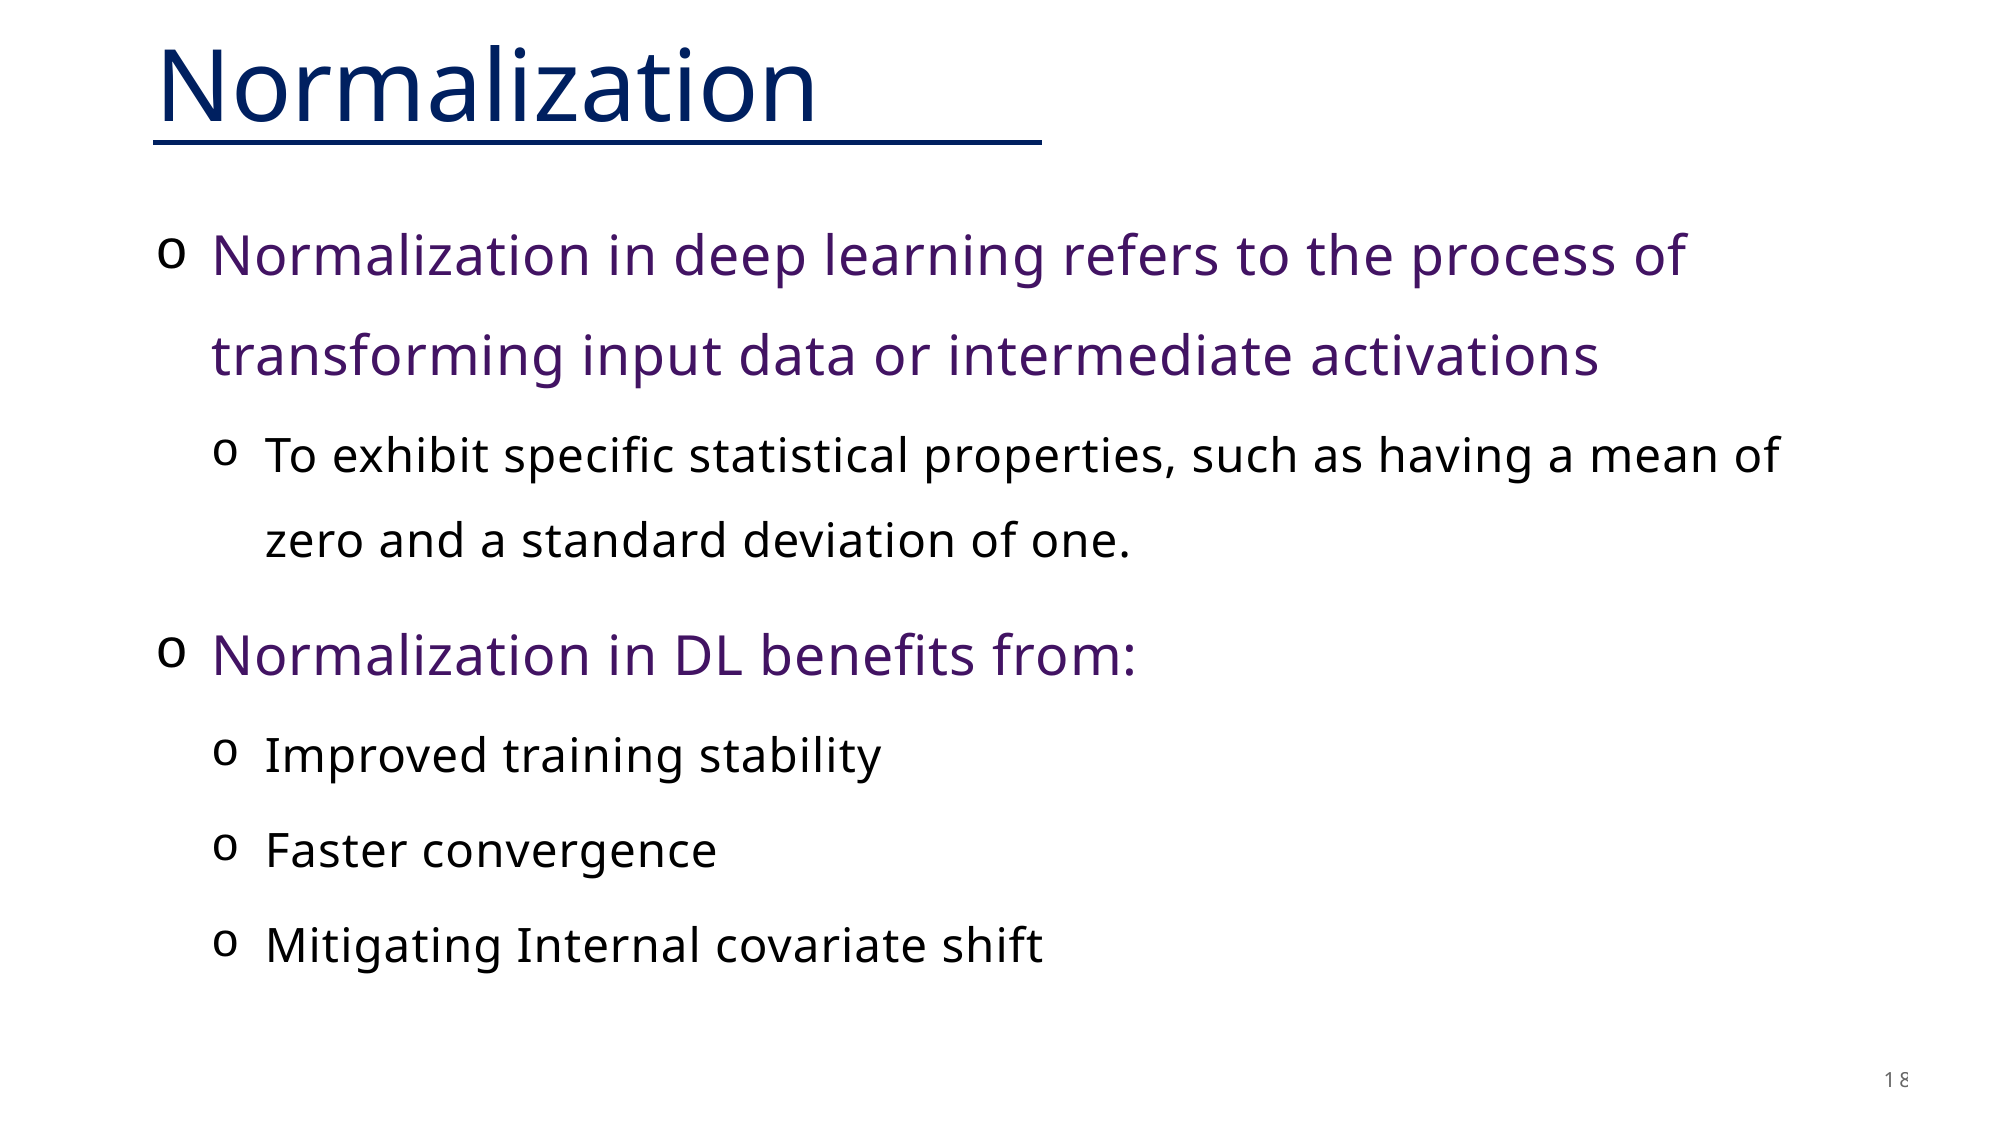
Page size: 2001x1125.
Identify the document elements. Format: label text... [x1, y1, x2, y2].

title Normalization [140, 0, 1871, 149]
list Normalization in deep learning refers to the process of transforming input data or intermediate activations To exhibit specific statistical properties, such as having a mean of zero and a standard deviation of one. Normalization in DL benefits from: Improved training stability Faster convergence Mitigating Internal covariate shift [140, 179, 1871, 986]
slide_number 18 [1637, 1042, 1927, 1119]
